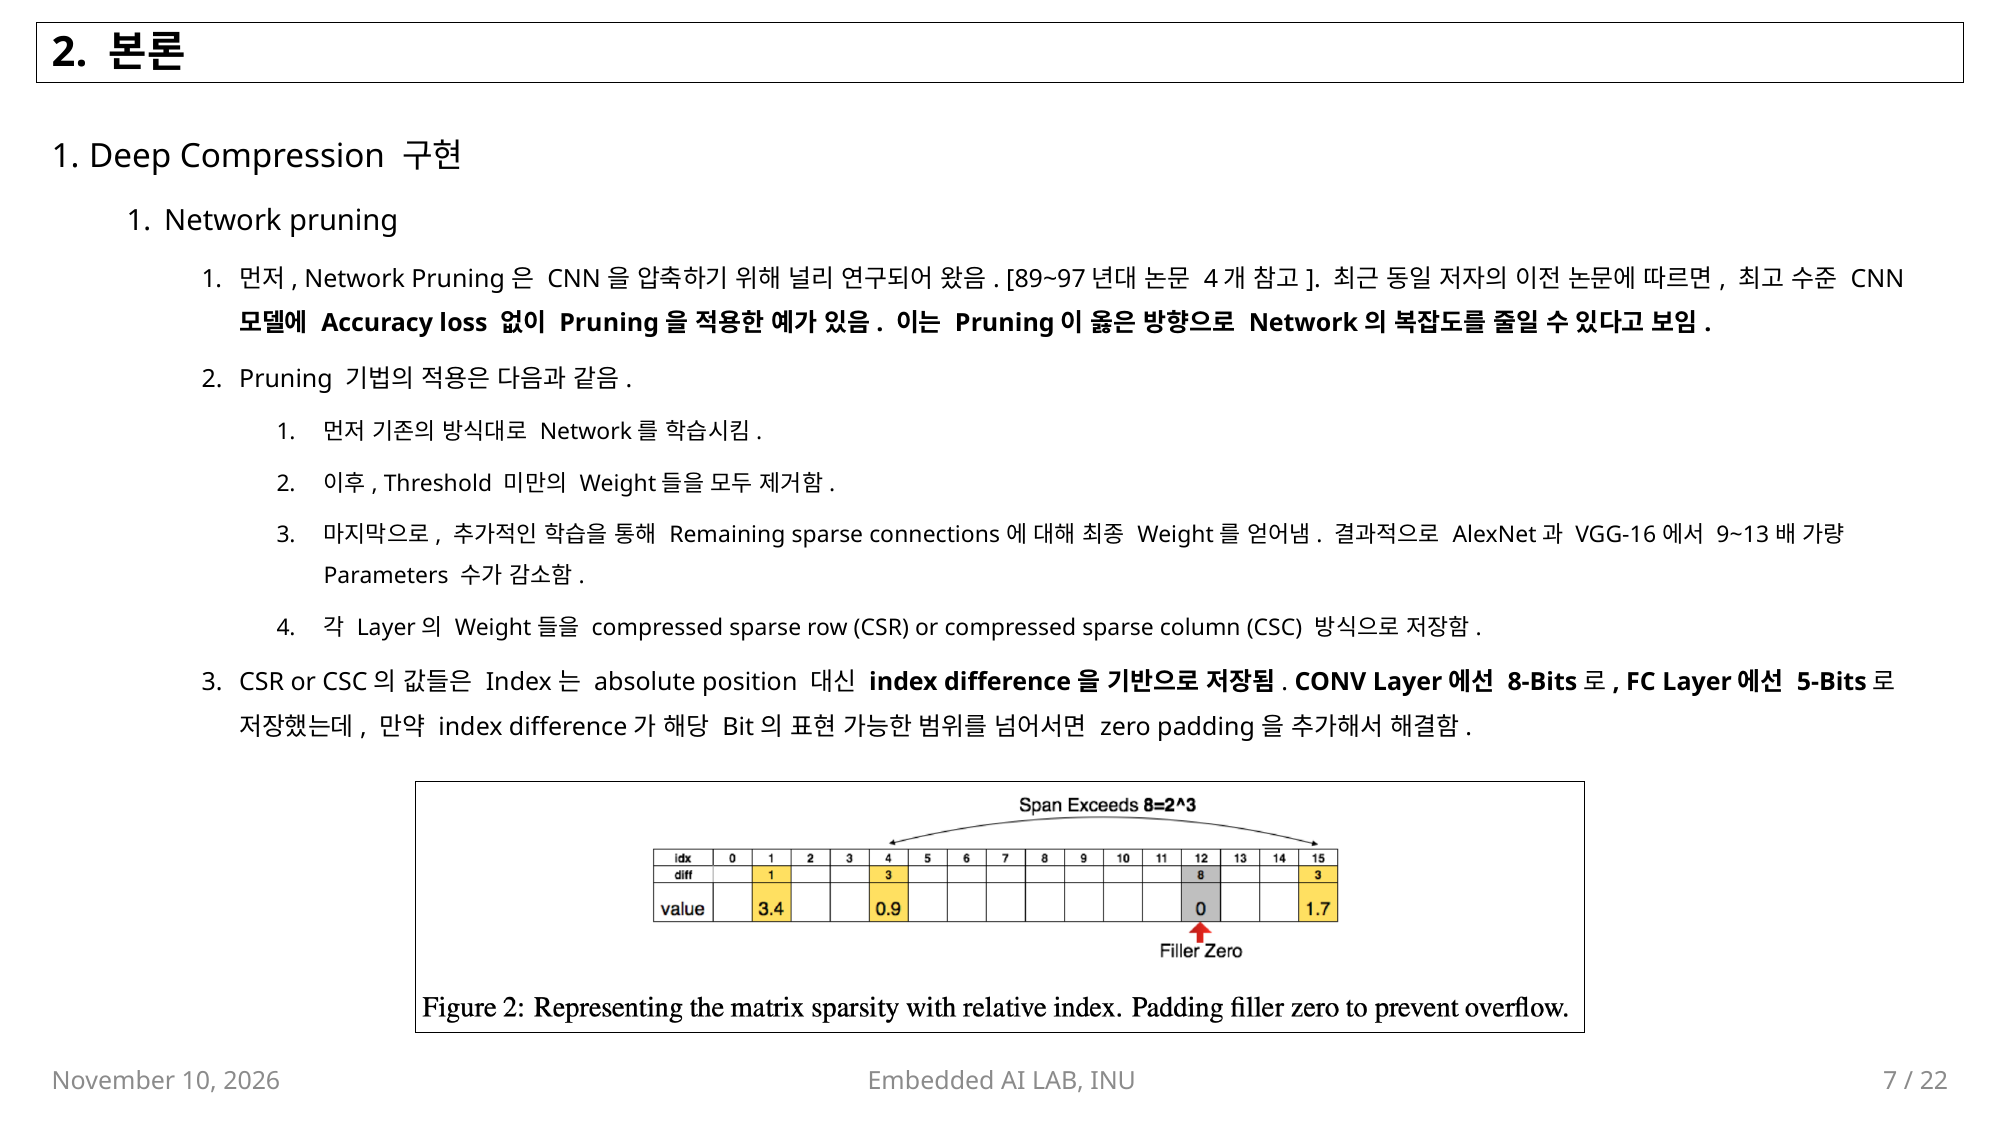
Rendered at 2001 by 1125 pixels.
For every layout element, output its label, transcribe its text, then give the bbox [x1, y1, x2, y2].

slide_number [36, 1051, 487, 1112]
list Deep Compression 구현 Network pruning 먼저, Network Pruning은 CNN을 압축하기 위해 널리 연구되어 왔음. [89~97년대 논문 4개 참고]. 최근 동일 저자의 이전 논문에 따르면, 최고 수준 CNN 모델에 Accuracy loss 없이 Pruning을 적용한 예가 있음. 이는 Pruning이 옳은 방향으로 Network의 복잡도를 줄일 수 있다고 보임. Pruning 기법의 적용은 다음과 같음. 먼저 기존의 방식대로 Network를 학습시킴. 이후, Threshold 미만의 Weight들을 모두 제거함. 마지막으로, 추가적인 학습을 통해 Remaining sparse connections에 대해 최종 Weight를 얻어냄. 결과적으로 AlexNet과 VGG-16에서 9~13배 가량 Parameters 수가 감소함. 각 Layer의 Weight들을 compressed sparse row (CSR) or compressed sparse column (CSC) 방식으로 저장함. CSR or CSC의 값들은 Index는 absolute position 대신 index difference을 기반으로 저장됨. CONV Layer에선 8-Bits로, FC Layer에선 5-Bits로 저장했는데, 만약 index difference가 해당 Bit의 표현 가능한 범위를 넘어서면 zero padding을 추가해서 해결함. [36, 106, 1964, 1014]
slide_number 7 / 22 [1513, 1051, 1964, 1112]
picture [415, 781, 1585, 1033]
footer Embedded AI LAB, INU [664, 1051, 1340, 1112]
title 2. 본론 [36, 22, 1964, 83]
